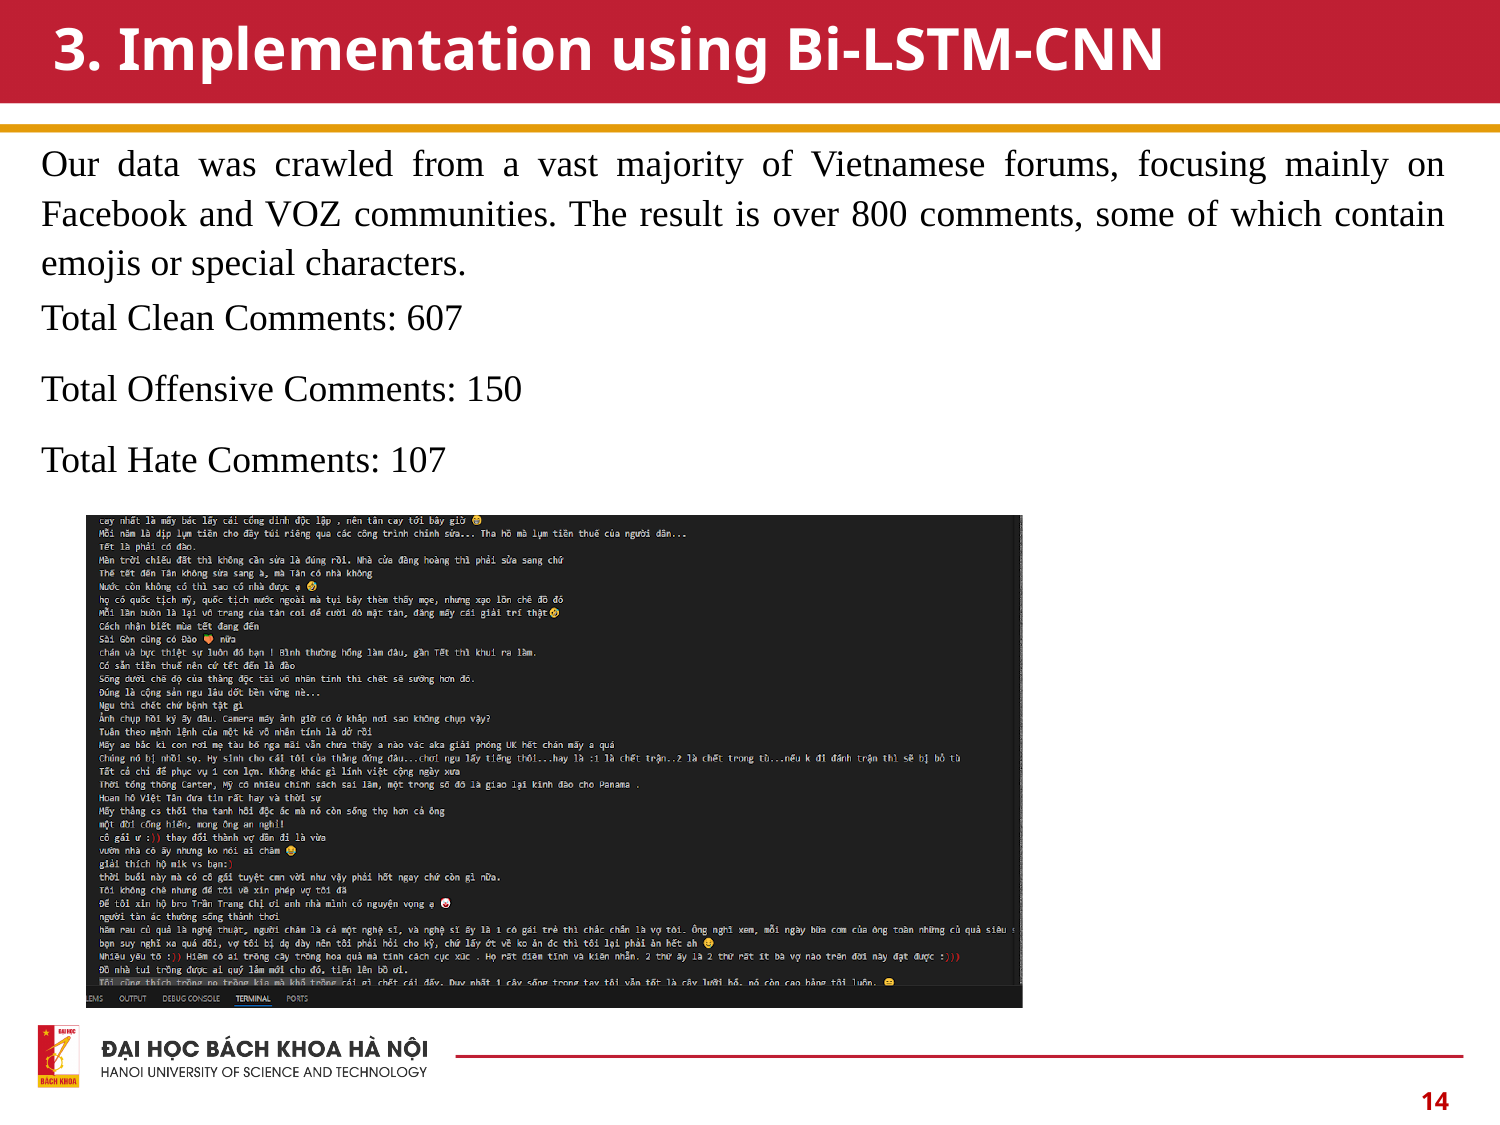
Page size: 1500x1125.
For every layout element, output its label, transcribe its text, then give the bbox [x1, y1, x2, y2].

slide_number 14 [1126, 1078, 1464, 1125]
title 3. Implementation using Bi-LSTM-CNN [38, 12, 1462, 87]
picture [0, 0, 1500, 1125]
text_box Our data was crawled from a vast majority of Vietnamese forums, focusing mainly on Facebook and VOZ communities. The result is over 800 comments, some of which contain emojis or special characters. Total Clean Comments: 607 Total Offensive Comments: 150 Total Hate Comments: 107 [26, 127, 1462, 554]
